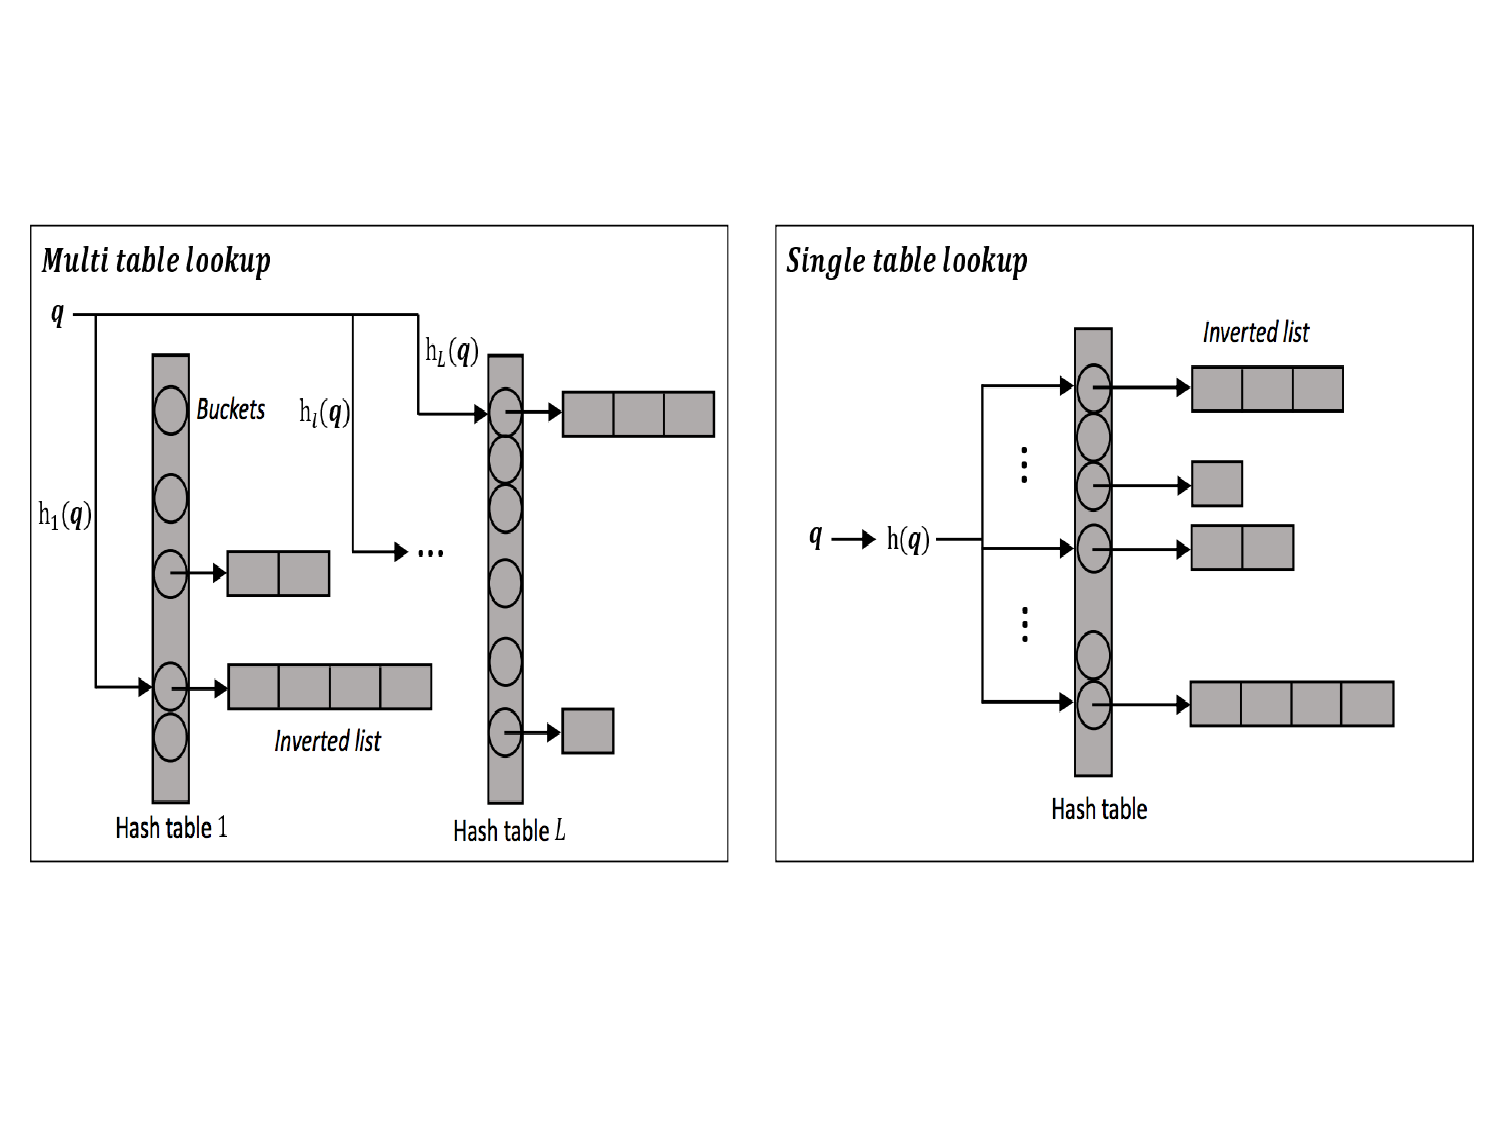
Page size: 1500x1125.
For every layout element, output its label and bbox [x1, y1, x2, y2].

picture [0, 199, 1500, 880]
